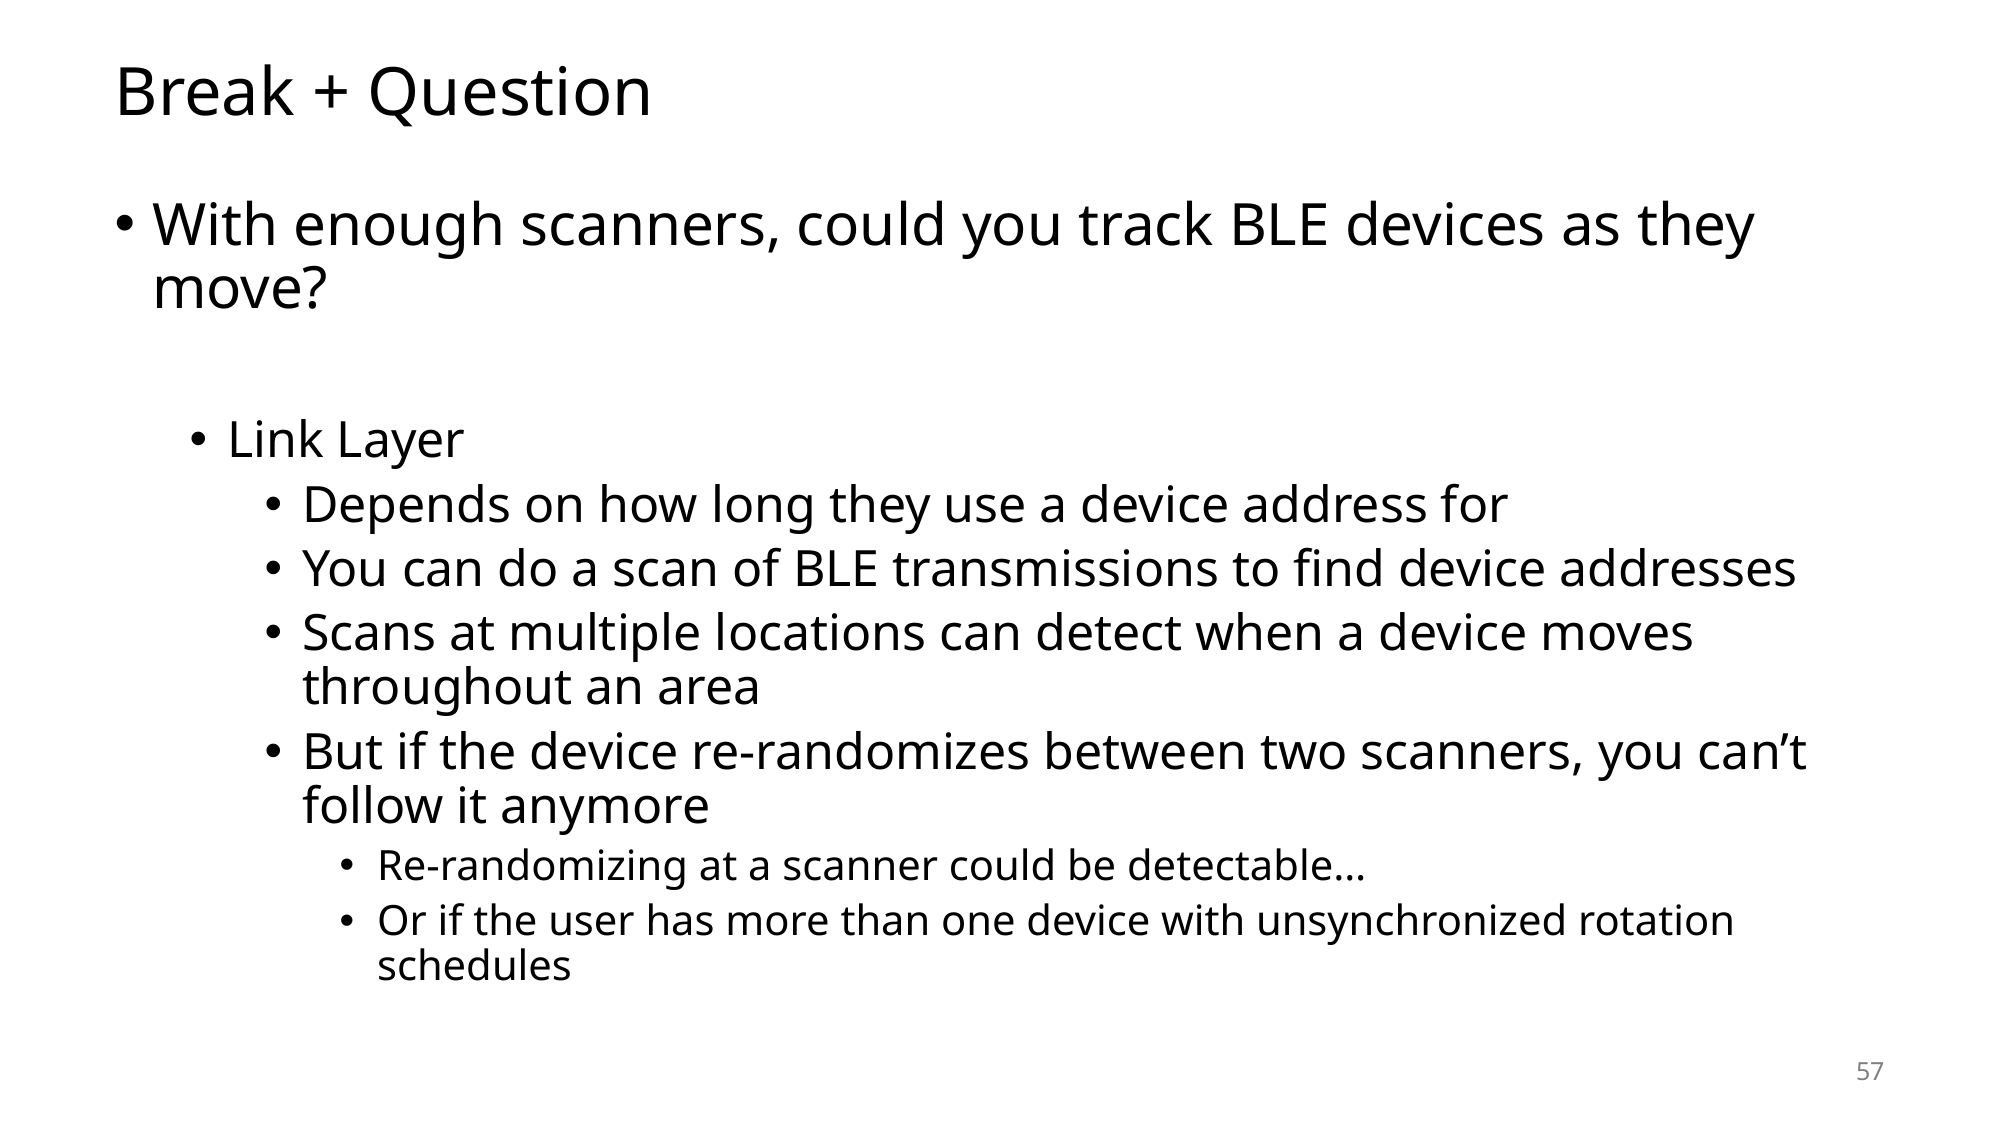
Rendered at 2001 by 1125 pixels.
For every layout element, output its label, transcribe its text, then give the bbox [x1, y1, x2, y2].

list With enough scanners, could you track BLE devices as they move? Link Layer Depends on how long they use a device address for You can do a scan of BLE transmissions to find device addresses Scans at multiple locations can detect when a device moves throughout an area But if the device re-randomizes between two scanners, you can’t follow it anymore Re-randomizing at a scanner could be detectable… Or if the user has more than one device with unsynchronized rotation schedules [99, 187, 1900, 1013]
slide_number 57 [1749, 1042, 1900, 1103]
title Break + Question [99, 37, 1900, 150]
